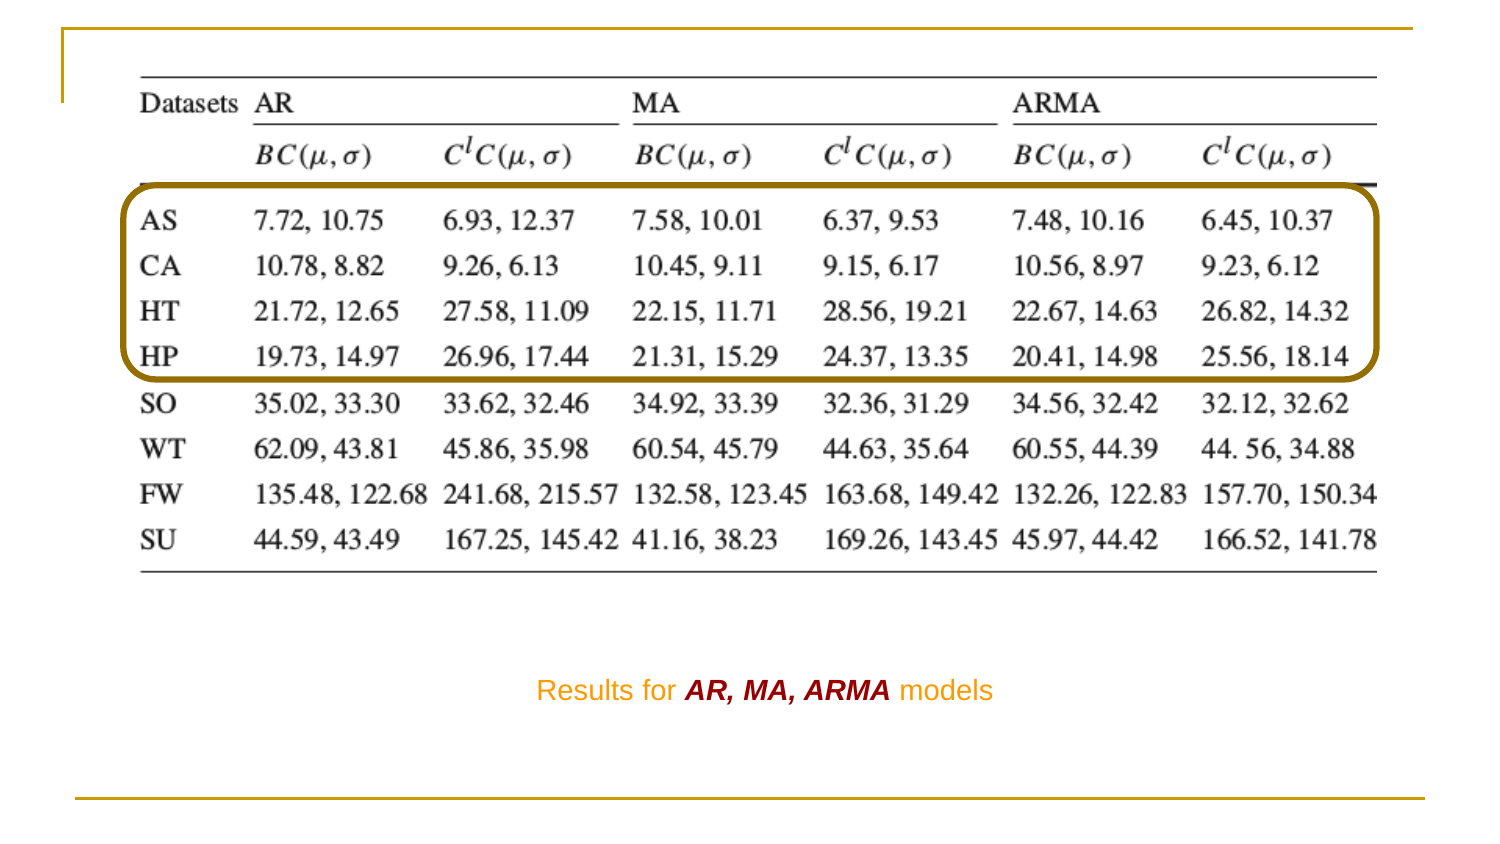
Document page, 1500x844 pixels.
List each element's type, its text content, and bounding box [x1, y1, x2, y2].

picture [123, 58, 1377, 576]
text_box Results for AR, MA, ARMA models [390, 663, 1141, 784]
